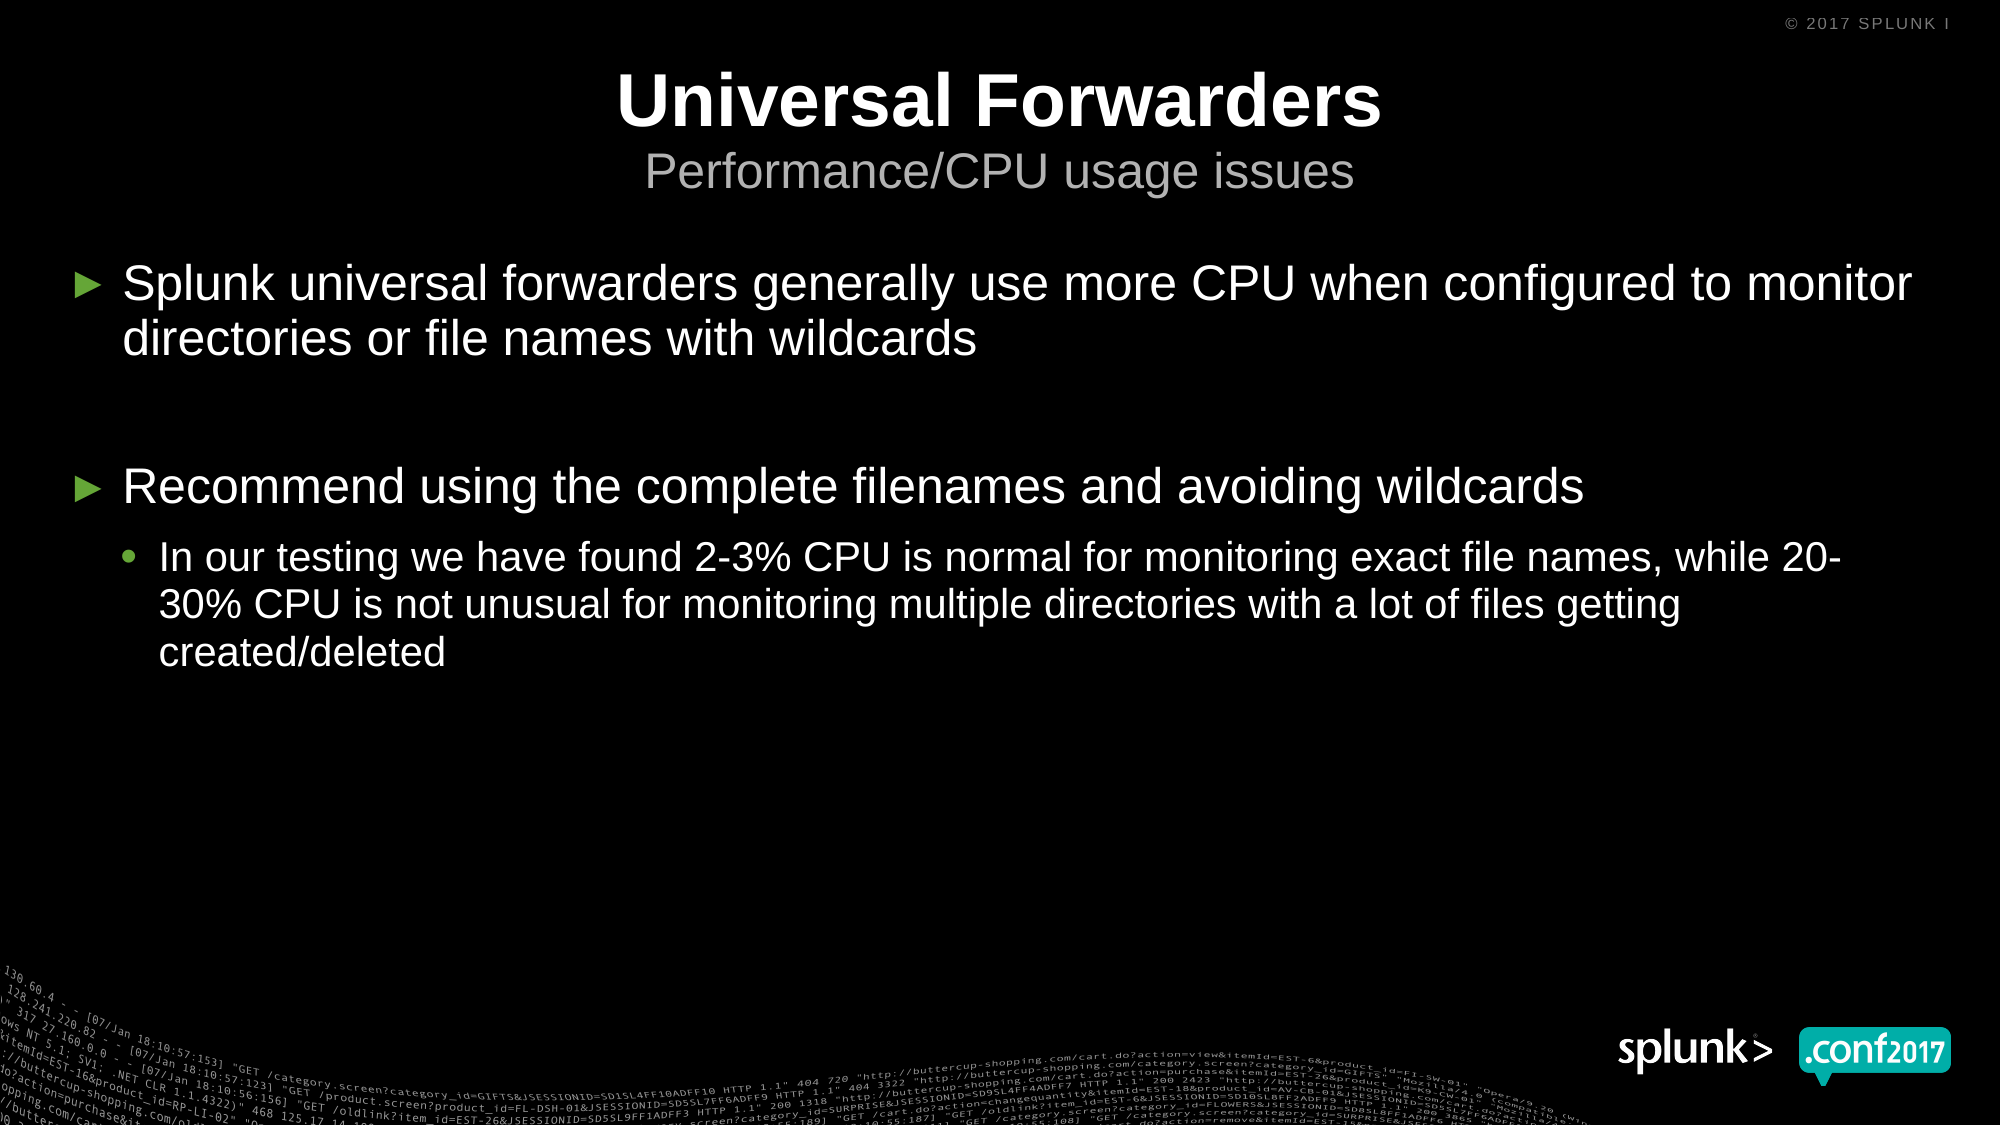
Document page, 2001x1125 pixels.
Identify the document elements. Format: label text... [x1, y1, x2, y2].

list Splunk universal forwarders generally use more CPU when configured to monitor directories or file names with wildcards Recommend using the complete filenames and avoiding wildcards In our testing we have found 2-3% CPU is normal for monitoring exact file names, while 20-30% CPU is not unusual for monitoring multiple directories with a lot of files getting created/deleted [74, 226, 1926, 969]
picture [0, 0, 2000, 1125]
title Universal Forwarders [74, 50, 1926, 124]
subtitle Performance/CPU usage issues [74, 144, 1926, 190]
